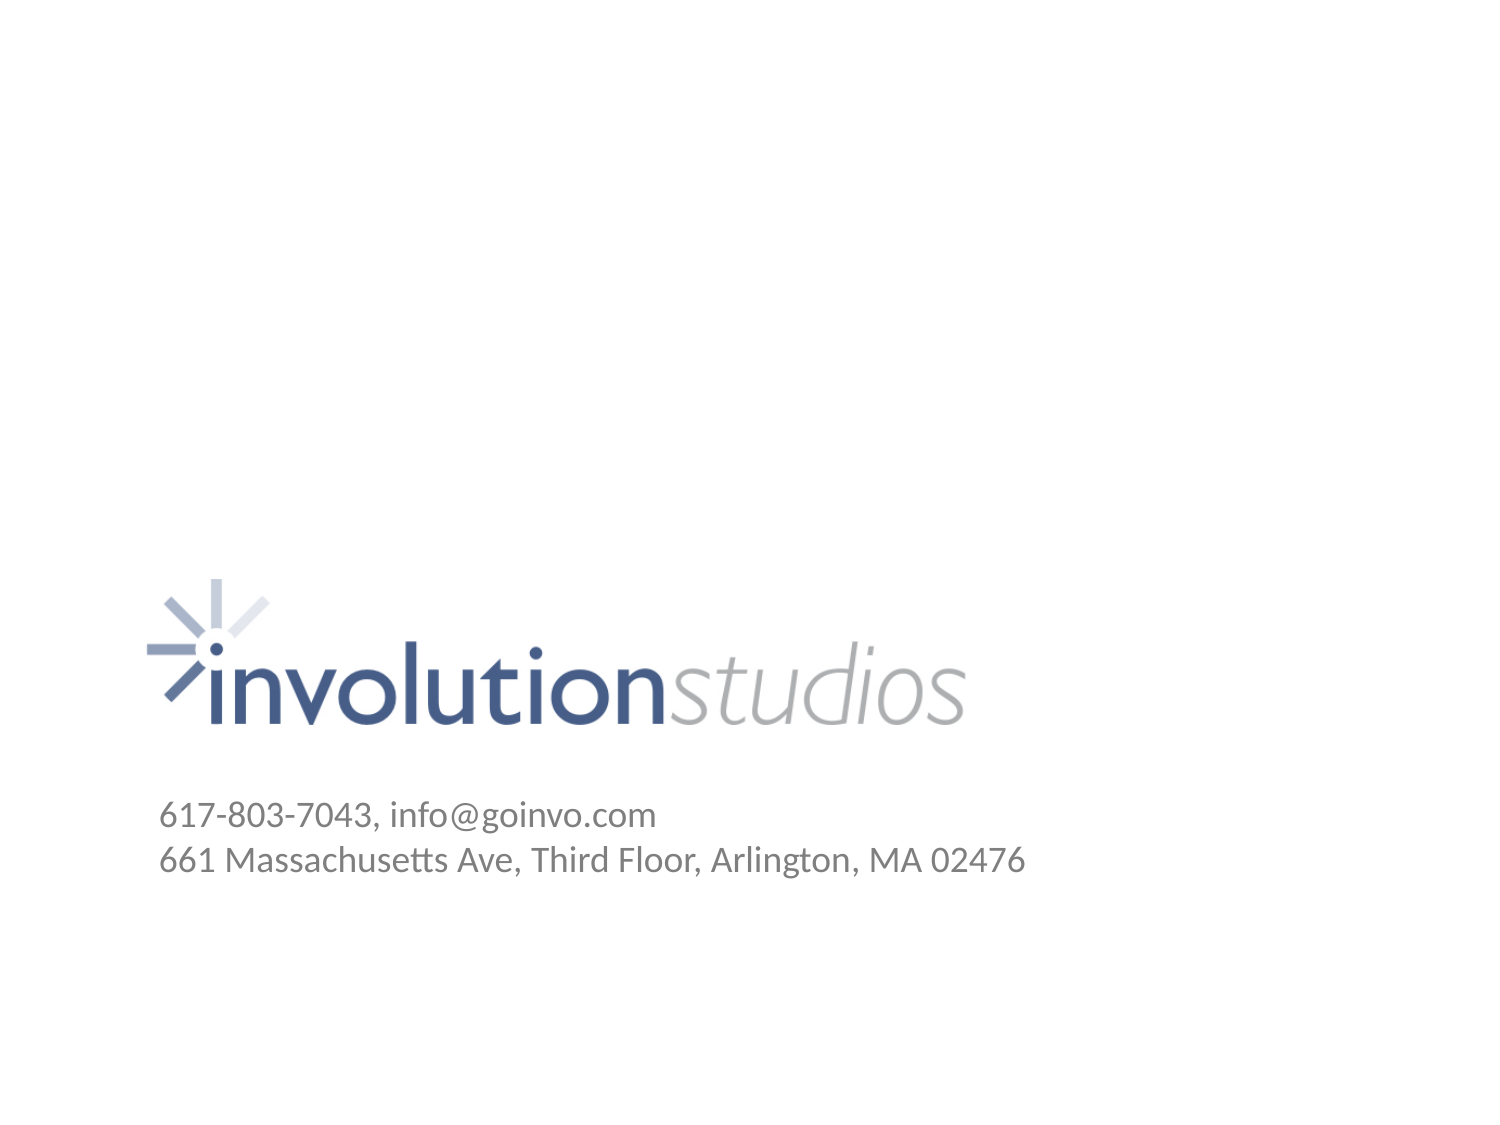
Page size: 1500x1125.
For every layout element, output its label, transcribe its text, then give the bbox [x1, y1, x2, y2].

text_box 617-803-7043, info@goinvo.com 661 Massachusetts Ave, Third Floor, Arlington, MA 02476 [144, 782, 1067, 888]
picture [144, 578, 967, 725]
